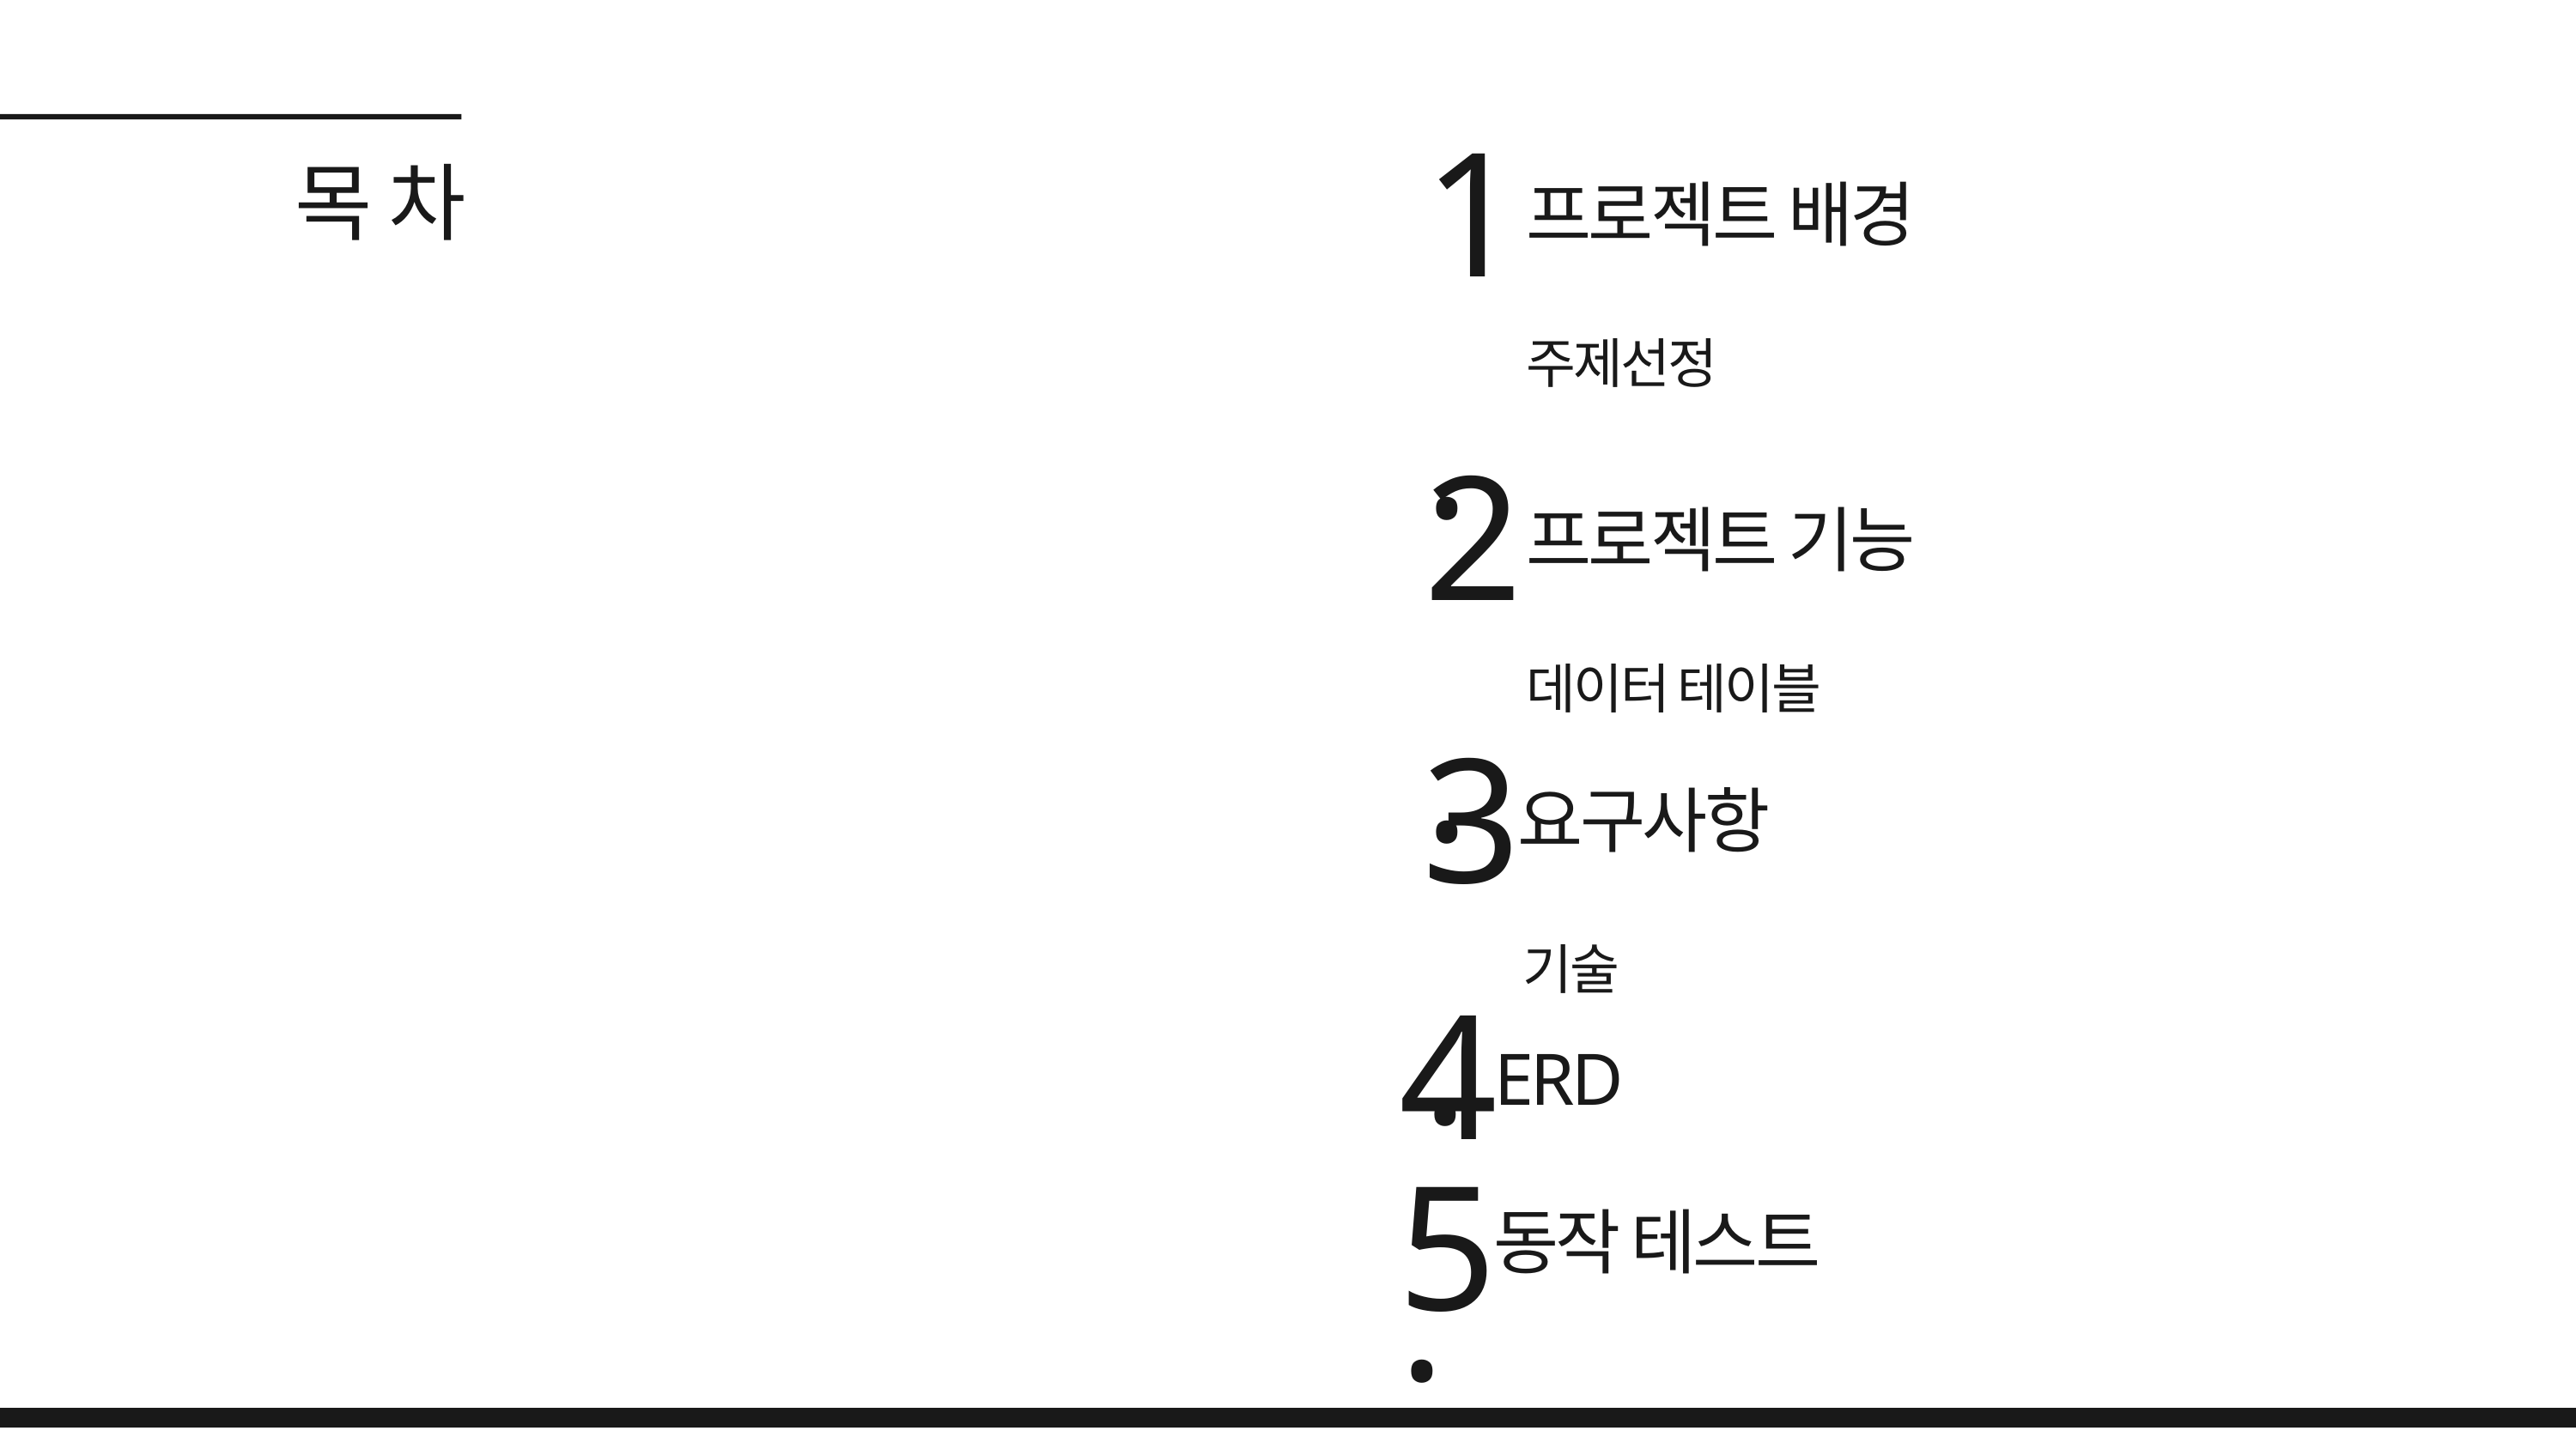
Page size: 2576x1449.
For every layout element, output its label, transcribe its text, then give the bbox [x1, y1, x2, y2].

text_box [1398, 1103, 1924, 1336]
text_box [1423, 393, 1957, 713]
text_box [0, 1409, 2576, 1427]
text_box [1422, 676, 1948, 1086]
text_box 목 차 [158, 132, 466, 252]
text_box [1399, 932, 1925, 1102]
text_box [1423, 70, 2081, 388]
